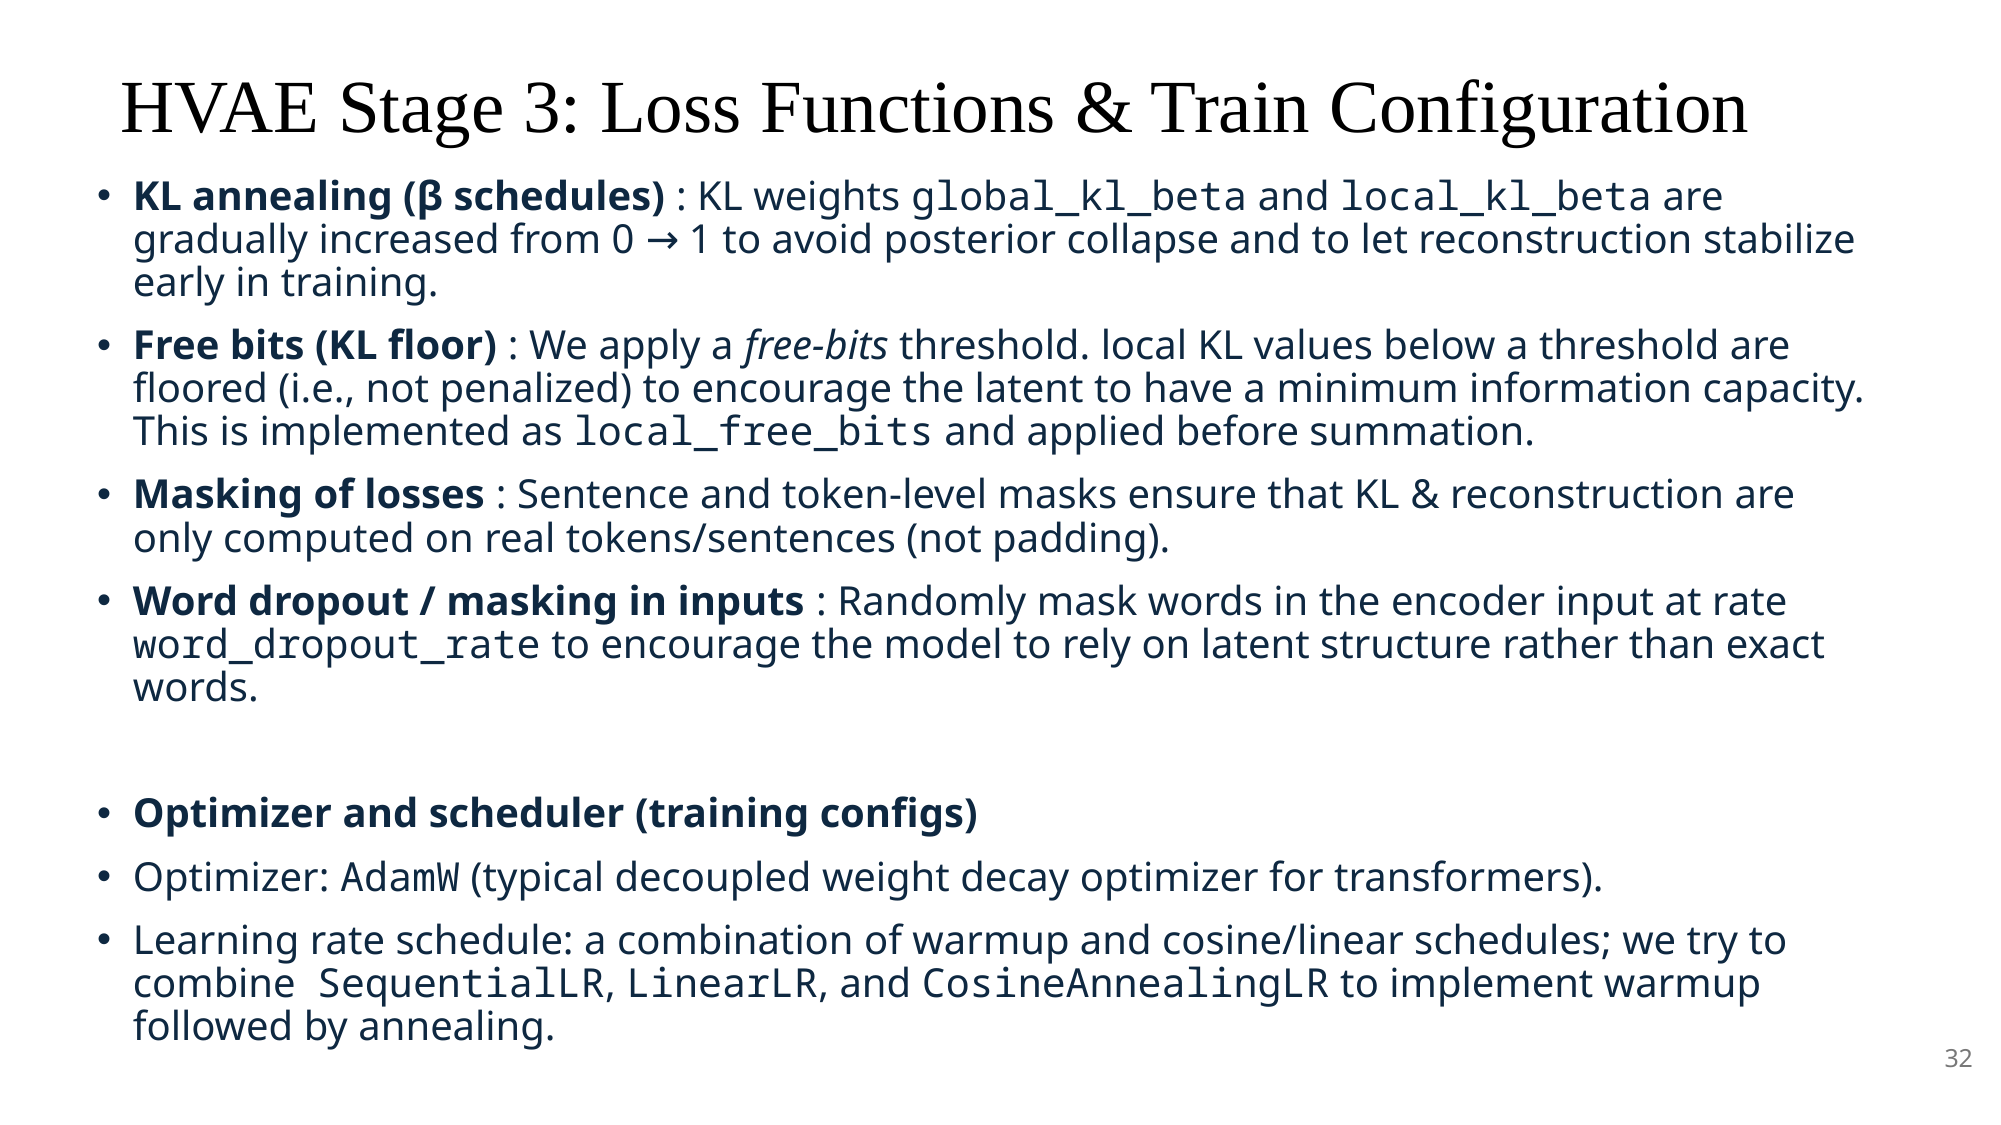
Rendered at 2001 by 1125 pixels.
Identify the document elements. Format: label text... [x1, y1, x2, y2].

text_box KL annealing (β schedules) : KL weights global_kl_beta and local_kl_beta are gradually increased from 0 → 1 to avoid posterior collapse and to let reconstruction stabilize early in training. Free bits (KL floor) : We apply a free-bits threshold. local KL values below a threshold are floored (i.e., not penalized) to encourage the latent to have a minimum information capacity. This is implemented as local_free_bits and applied before summation. Masking of losses : Sentence and token-level masks ensure that KL & reconstruction are only computed on real tokens/sentences (not padding). Word dropout / masking in inputs : Randomly mask words in the encoder input at rate word_dropout_rate to encourage the model to rely on latent structure rather than exact words. Optimizer and scheduler (training configs) Optimizer: AdamW (typical decoupled weight decay optimizer for transformers). Learning rate schedule: a combination of warmup and cosine/linear schedules; we try to combine SequentialLR, LinearLR, and CosineAnnealingLR to implement warmup followed by annealing. [82, 168, 1891, 1060]
slide_number 32 [1538, 1029, 1988, 1090]
title HVAE Stage 3: Loss Functions & Train Configuration [105, 59, 1988, 282]
